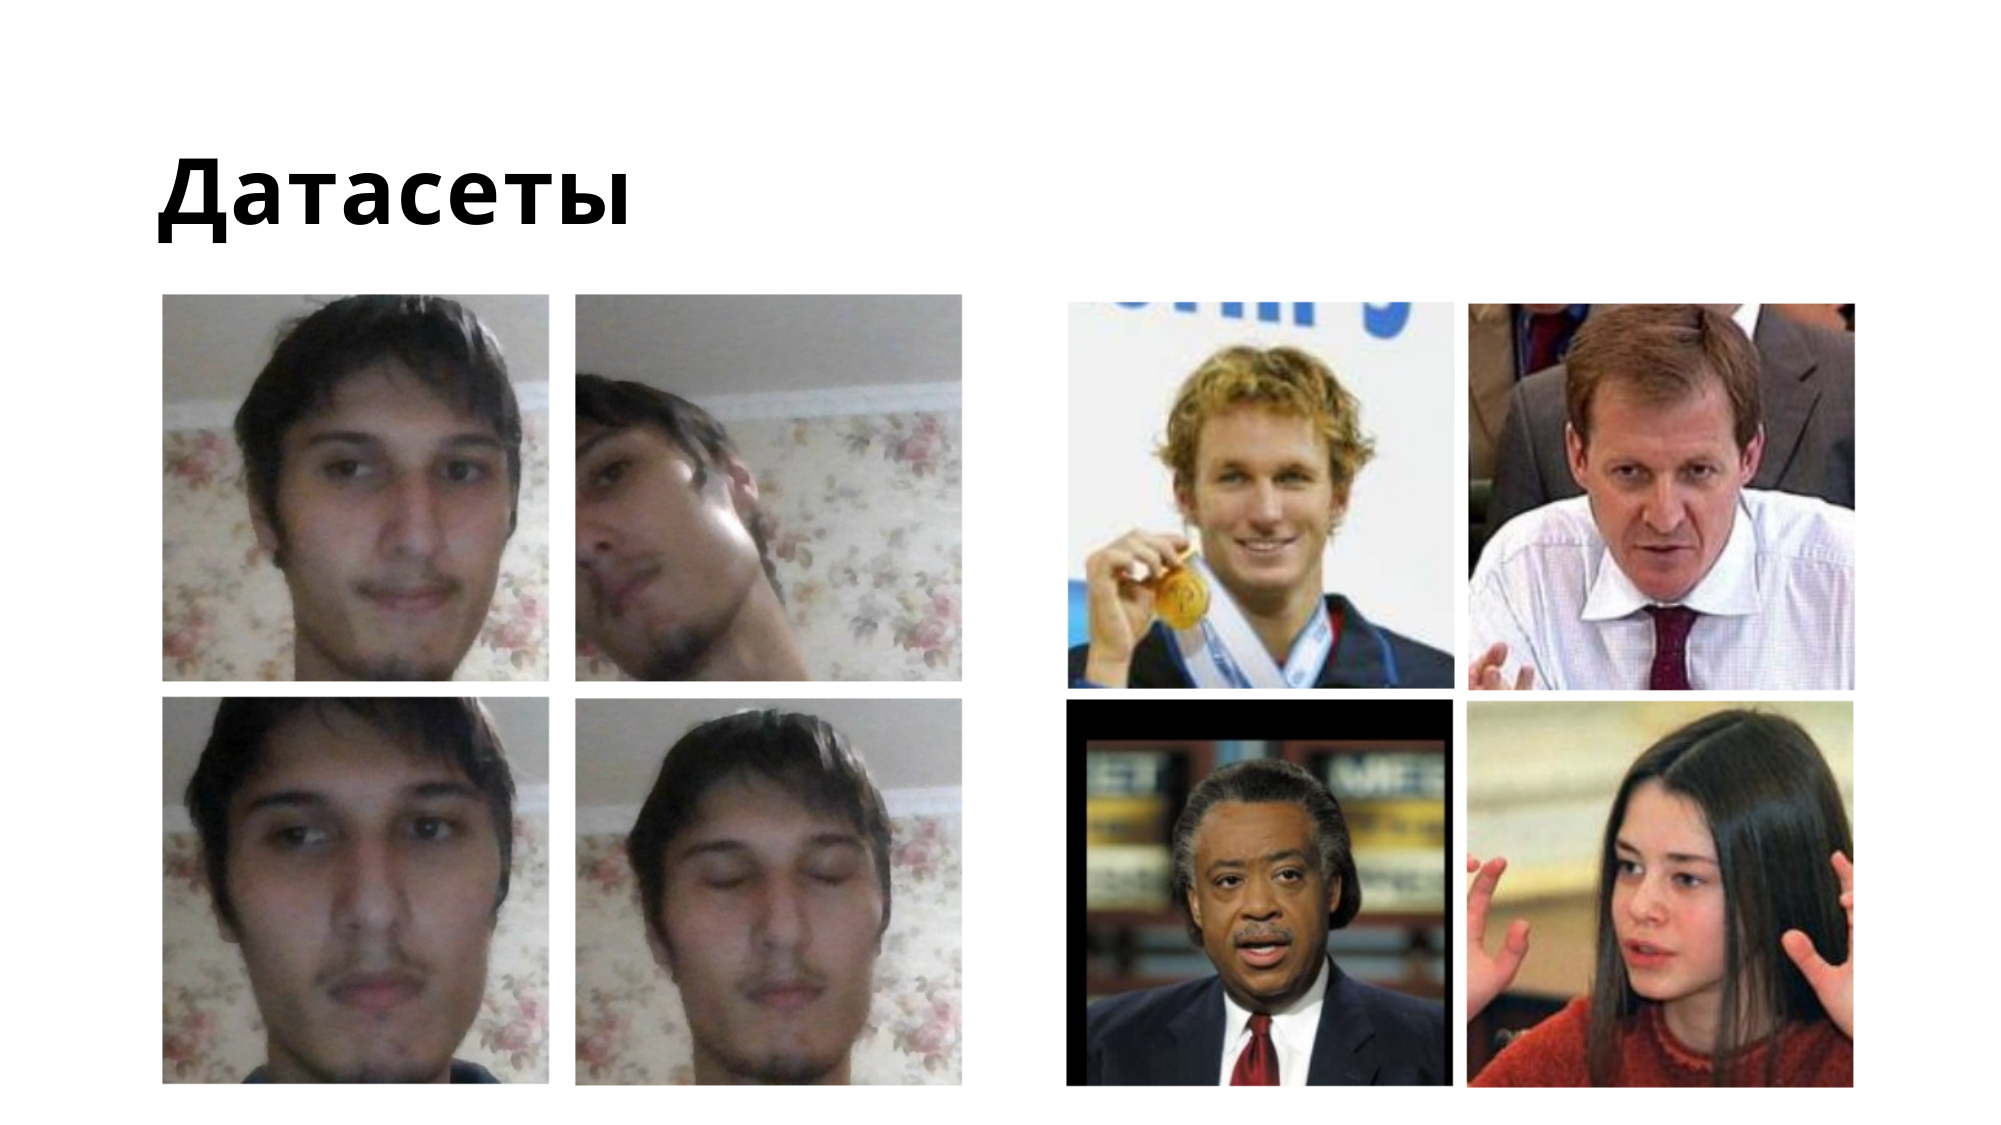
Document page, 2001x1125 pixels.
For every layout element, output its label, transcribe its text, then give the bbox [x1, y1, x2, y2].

title Датасеты [158, 144, 1399, 245]
picture [158, 290, 970, 1095]
picture [1042, 290, 1883, 1111]
